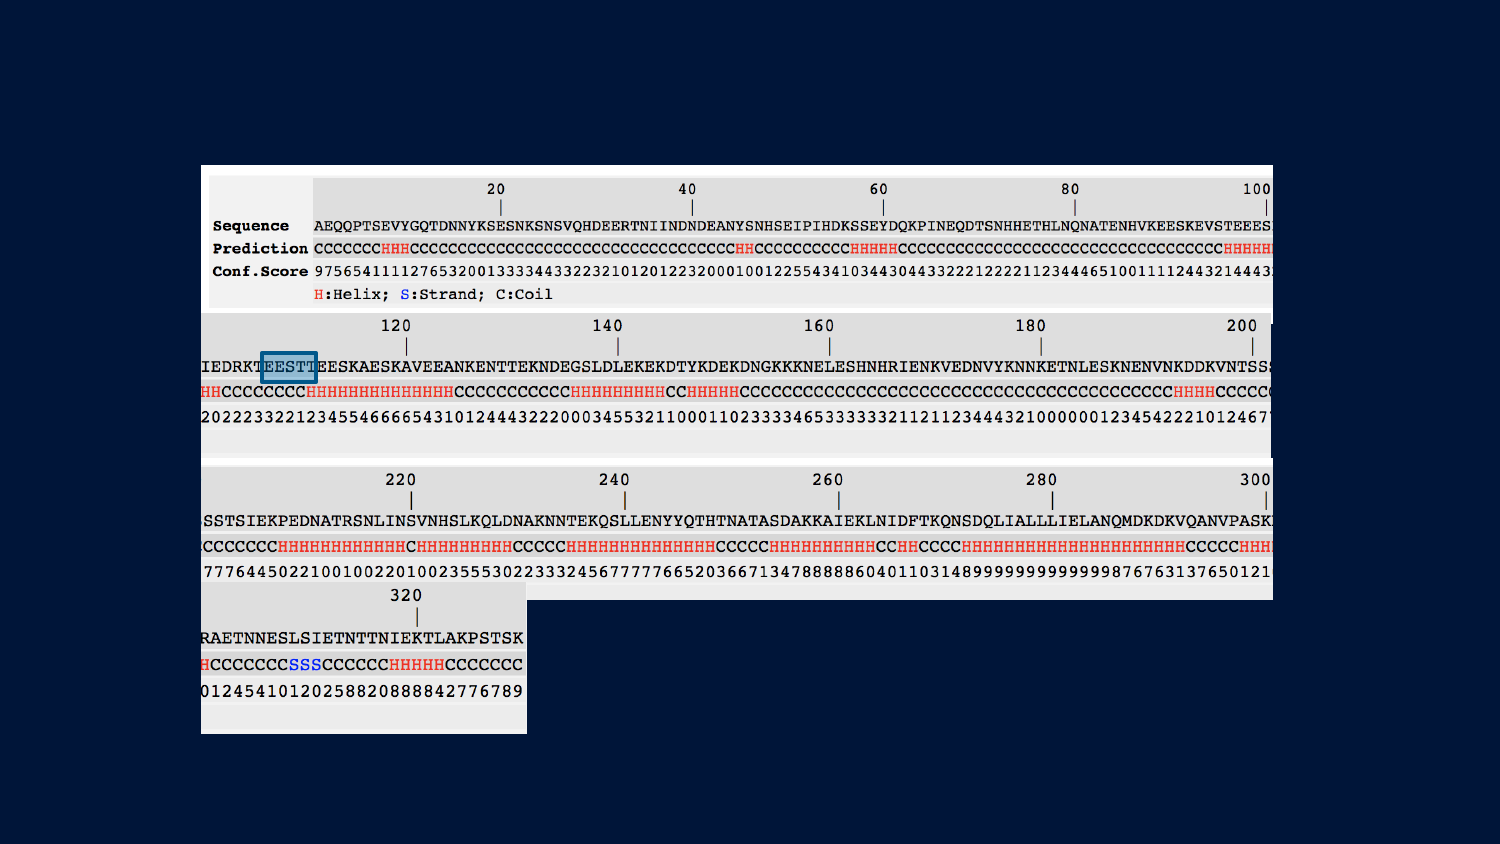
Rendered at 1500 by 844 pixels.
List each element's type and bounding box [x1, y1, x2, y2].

text_box [201, 164, 1273, 735]
